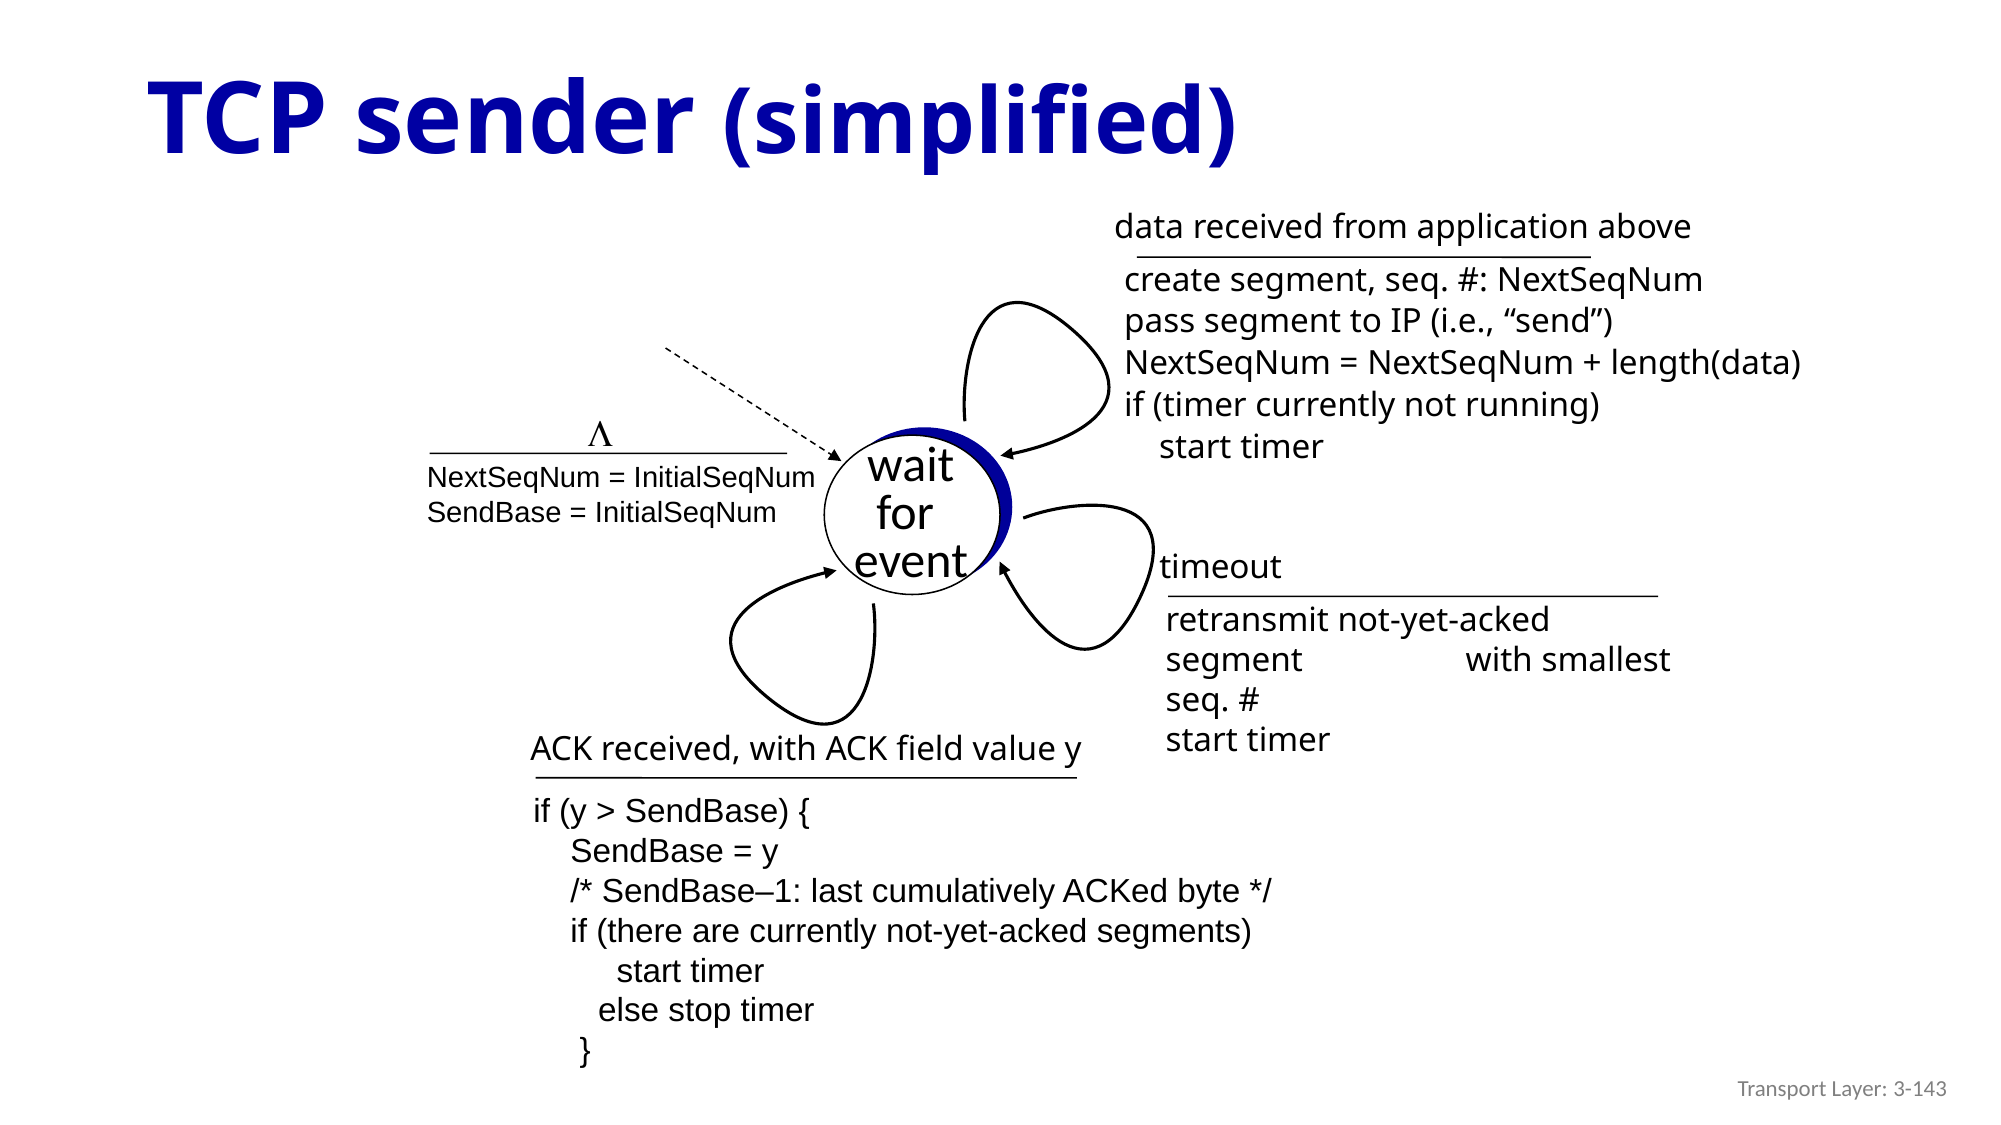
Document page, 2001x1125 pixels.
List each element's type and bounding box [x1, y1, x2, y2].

title [131, 47, 2000, 195]
text_box [412, 198, 1814, 1078]
slide_number [1512, 1056, 1963, 1117]
